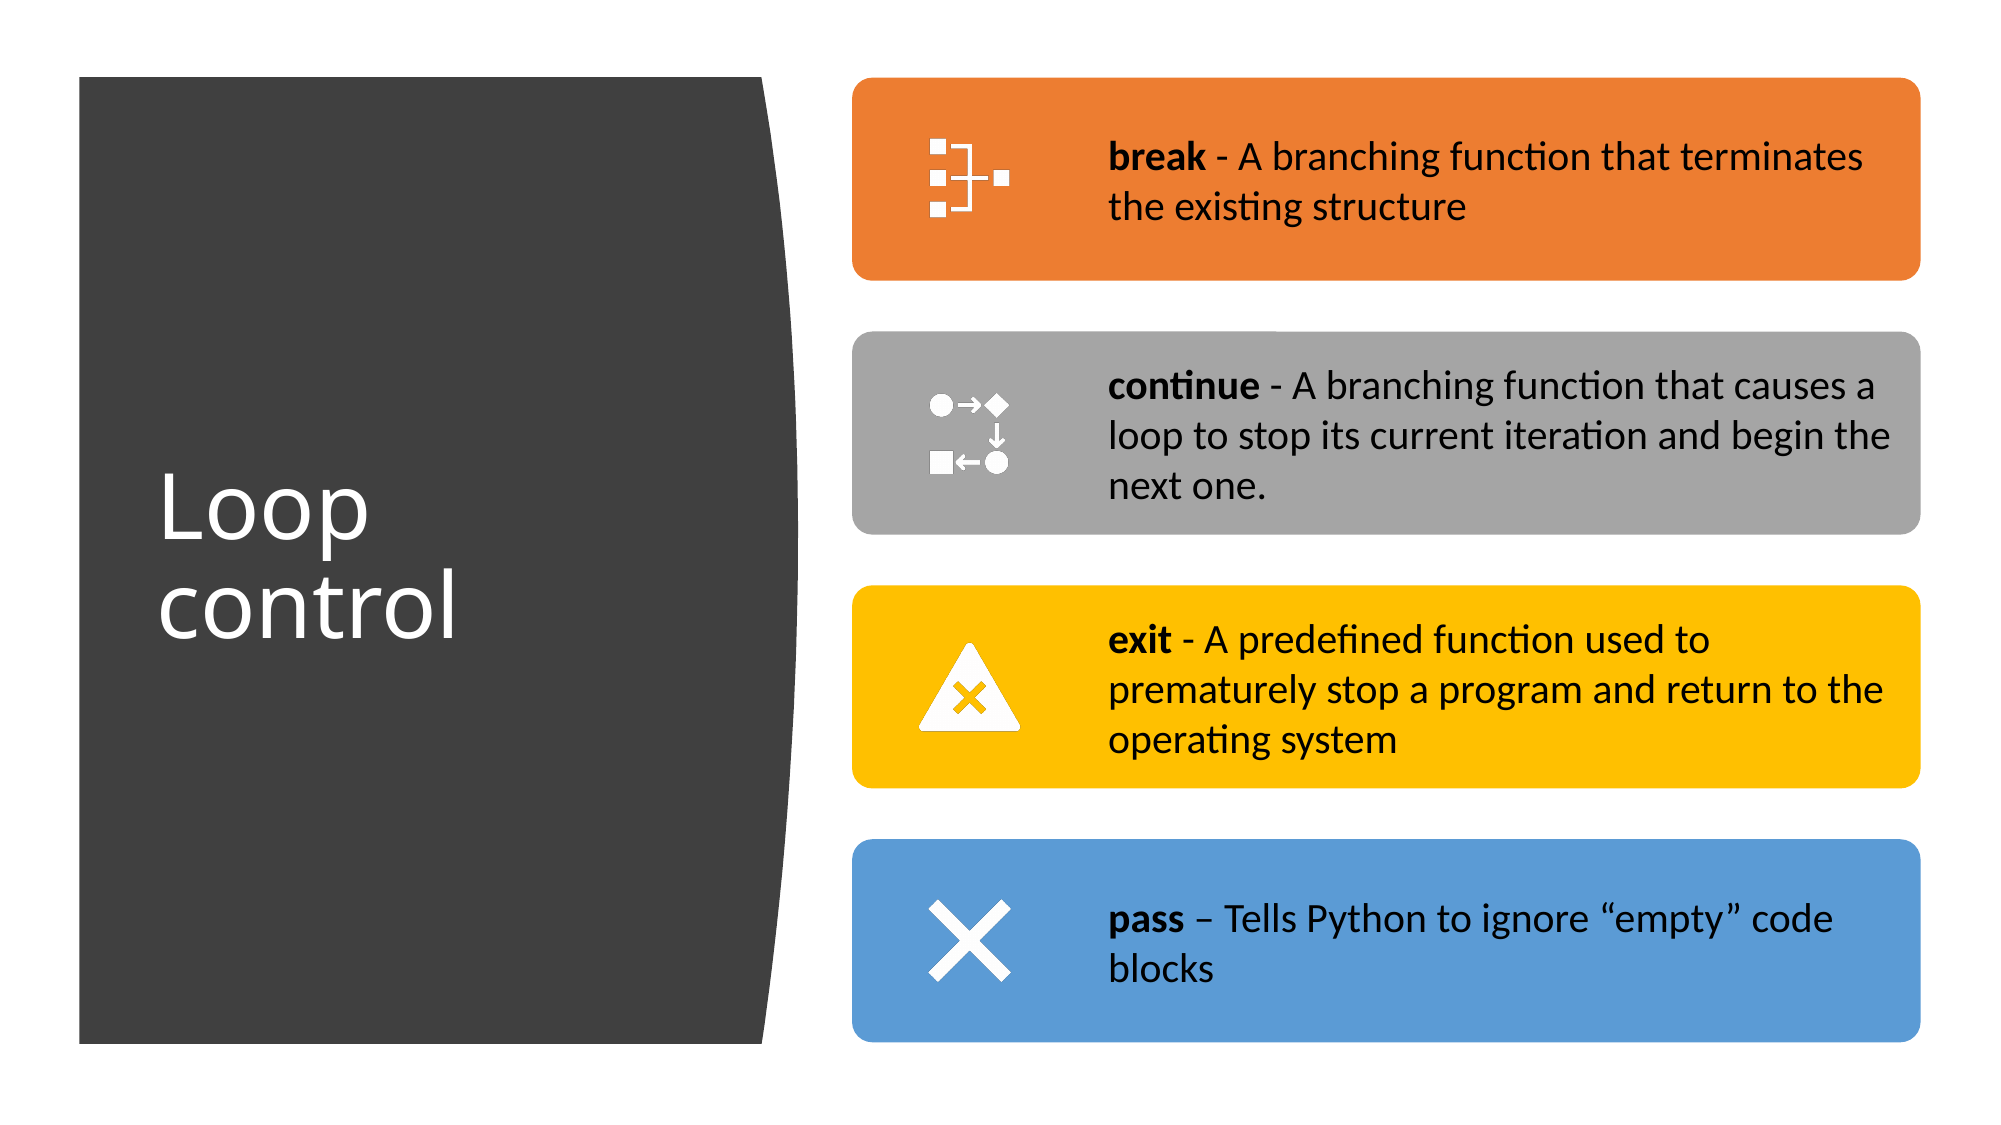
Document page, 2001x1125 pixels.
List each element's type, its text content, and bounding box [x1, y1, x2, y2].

title Loop control [141, 166, 702, 953]
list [852, 77, 1921, 1043]
text_box [78, 76, 800, 1045]
